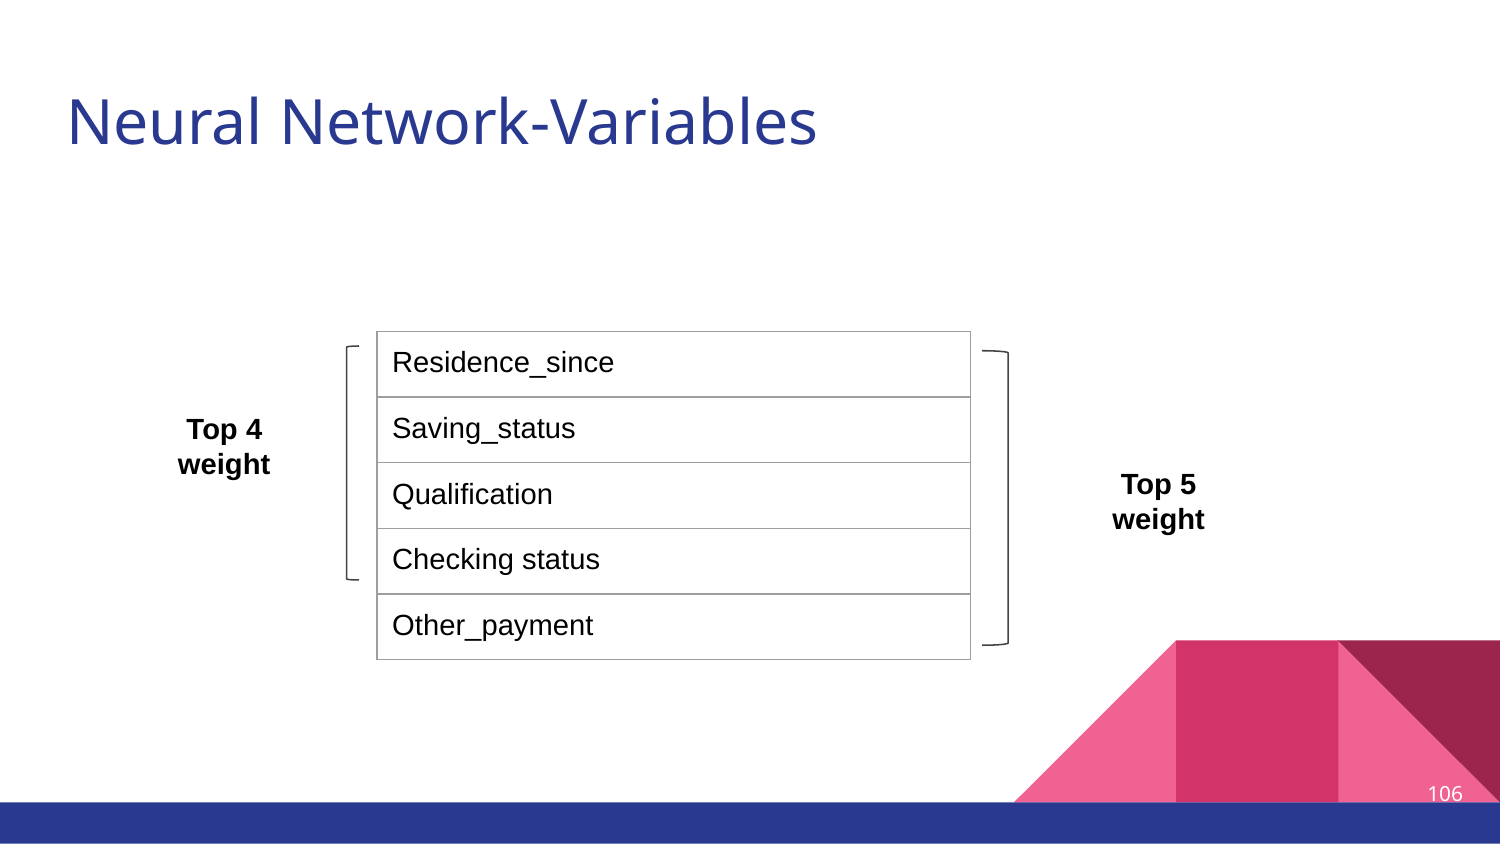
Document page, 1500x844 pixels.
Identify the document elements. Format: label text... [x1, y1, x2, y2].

title Neural Network-Variables [51, 67, 1449, 167]
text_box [124, 345, 1259, 646]
table_cell Other_payment [378, 654, 970, 659]
slide_number 106 [1387, 762, 1478, 828]
table_header Residence_since [378, 332, 970, 344]
